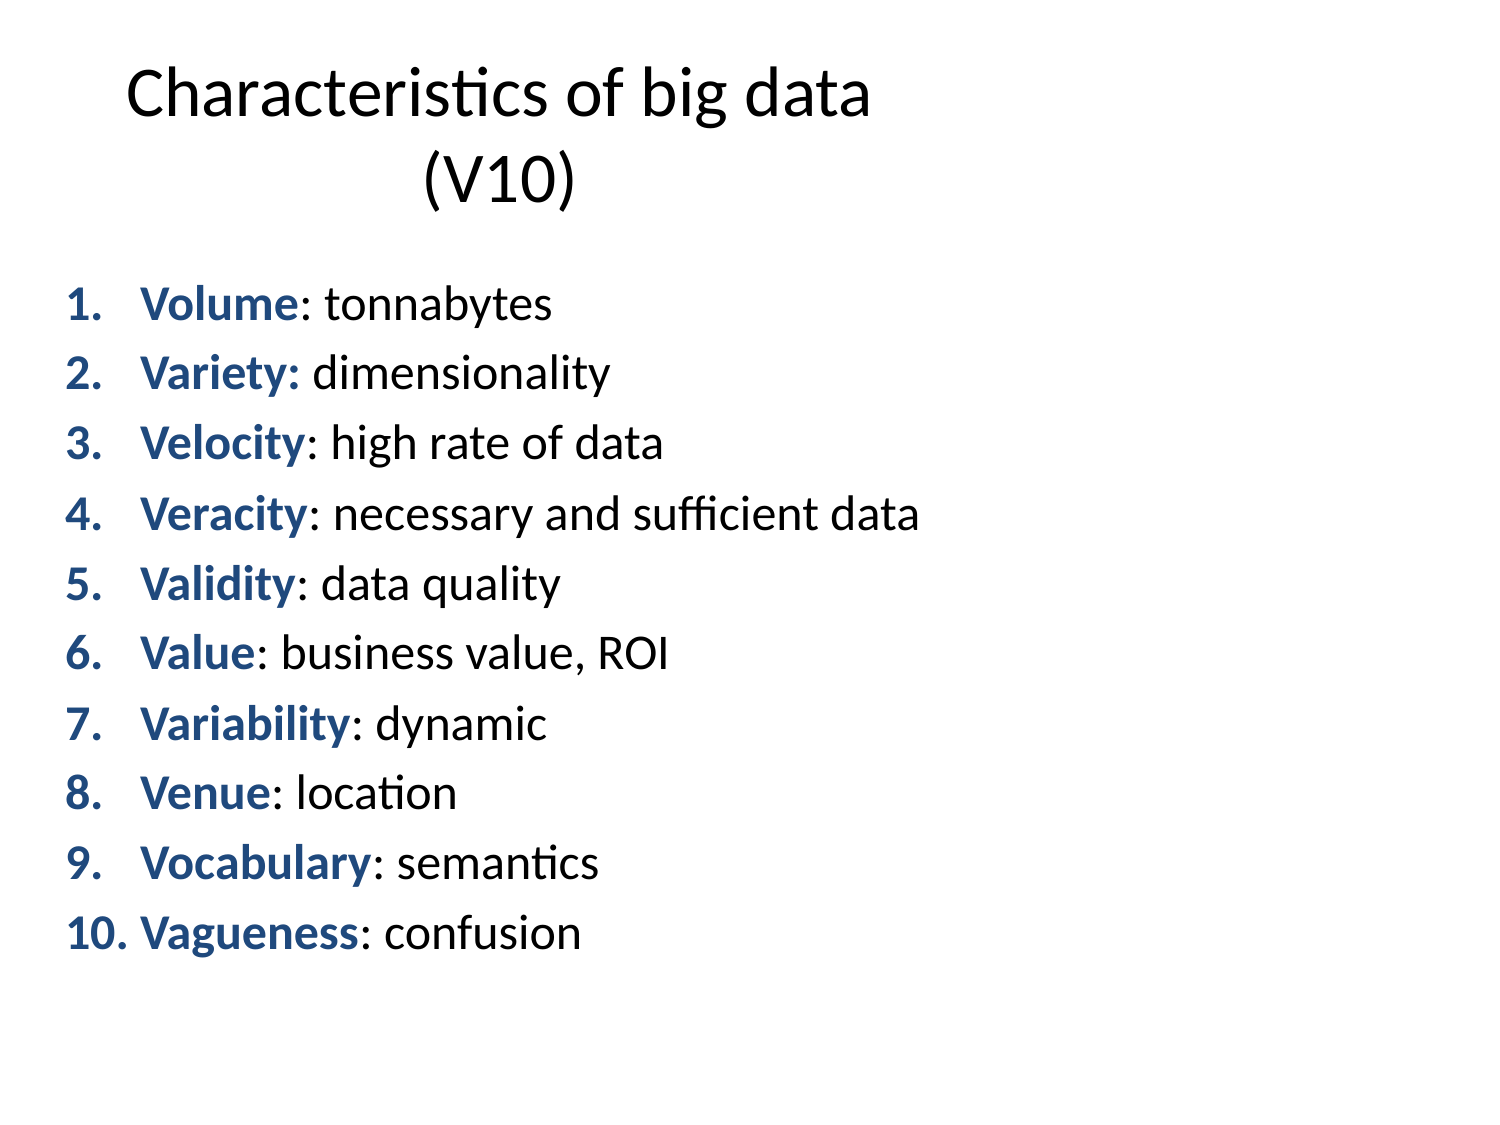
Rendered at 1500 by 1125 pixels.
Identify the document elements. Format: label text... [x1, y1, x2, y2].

title Characteristics of big data (V10) [24, 37, 975, 225]
list Volume: tonnabytes Variety: dimensionality Velocity: high rate of data Veracity: necessary and sufficient data Validity: data quality Value: business value, ROI Variability: dynamic Venue: location Vocabulary: semantics Vagueness: confusion [50, 262, 1425, 1005]
